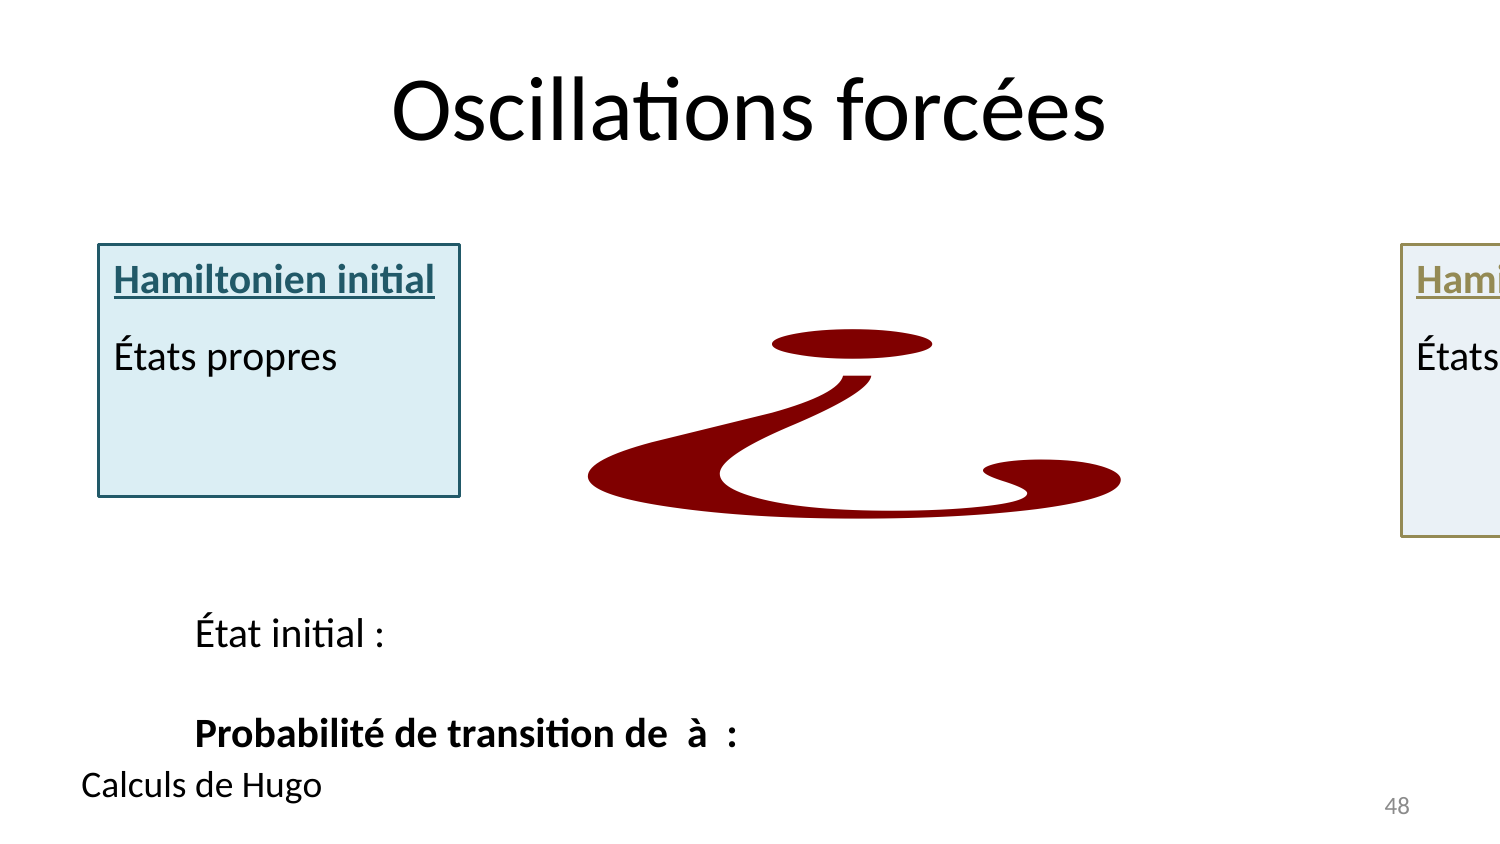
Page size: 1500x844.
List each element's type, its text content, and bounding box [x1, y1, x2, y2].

title Oscillations forcées [75, 33, 1425, 175]
text_box Calculs de Hugo [66, 752, 338, 813]
slide_number 48 [1074, 782, 1425, 827]
